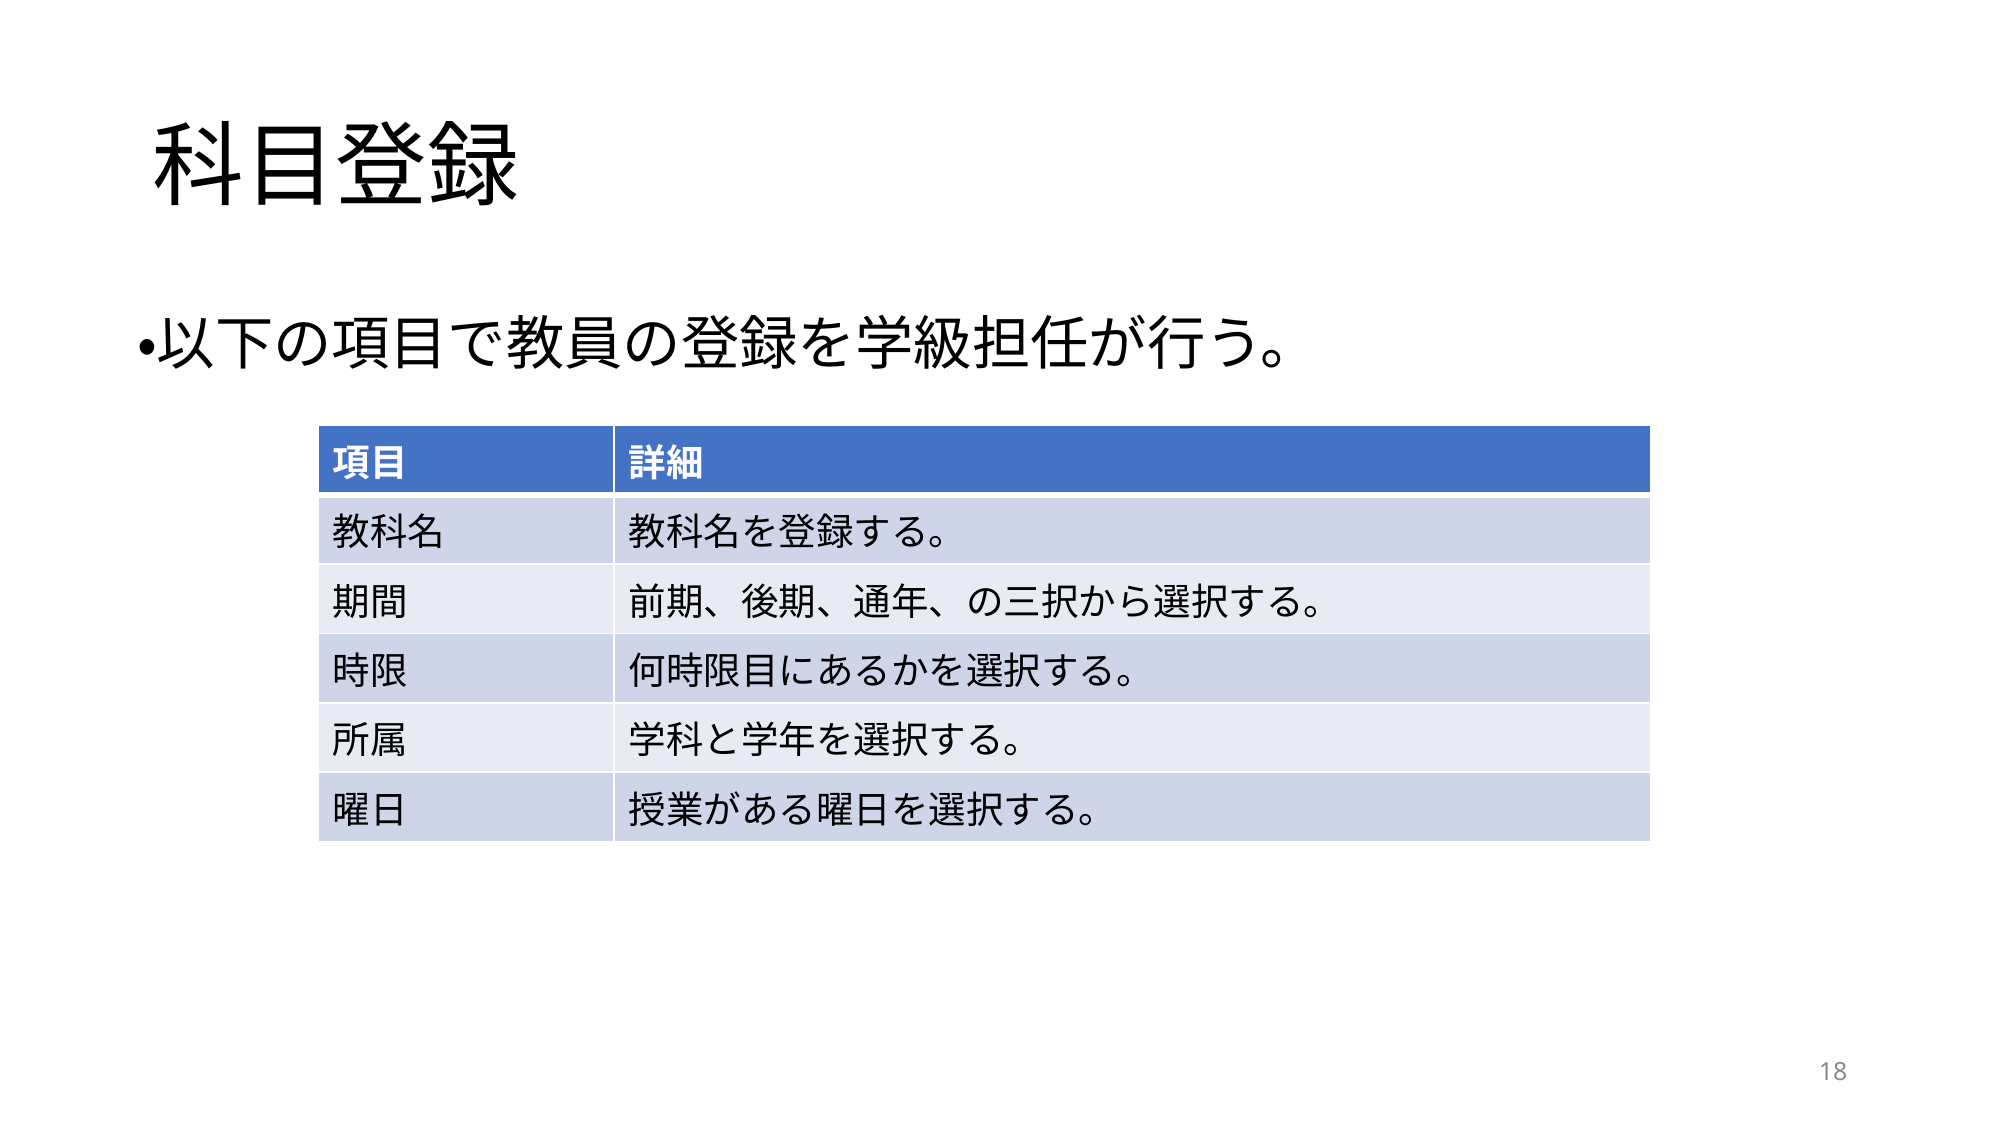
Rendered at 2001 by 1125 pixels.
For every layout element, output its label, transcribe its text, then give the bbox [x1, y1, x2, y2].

table_cell 授業がある曜日を選択する。 [615, 773, 1650, 841]
list ・以下の項目で教員の登録を学級担任が行う。 [122, 306, 1848, 404]
table_header 詳細 [615, 426, 1650, 492]
table_cell 時限 [319, 634, 613, 702]
table_cell 学科と学年を選択する。 [615, 704, 1650, 771]
table_cell 前期、後期、通年、の三択から選択する。 [615, 565, 1650, 633]
table_cell 教科名を登録する。 [615, 498, 1650, 563]
slide_number 18 [1412, 1042, 1863, 1103]
table_cell 曜日 [319, 773, 613, 841]
table_cell 期間 [319, 565, 613, 633]
table_cell 所属 [319, 704, 613, 771]
table_cell 何時限目にあるかを選択する。 [615, 634, 1650, 702]
table_cell 教科名 [319, 498, 613, 563]
title 科目登録 [137, 59, 1863, 278]
table_header 項目 [319, 426, 613, 492]
